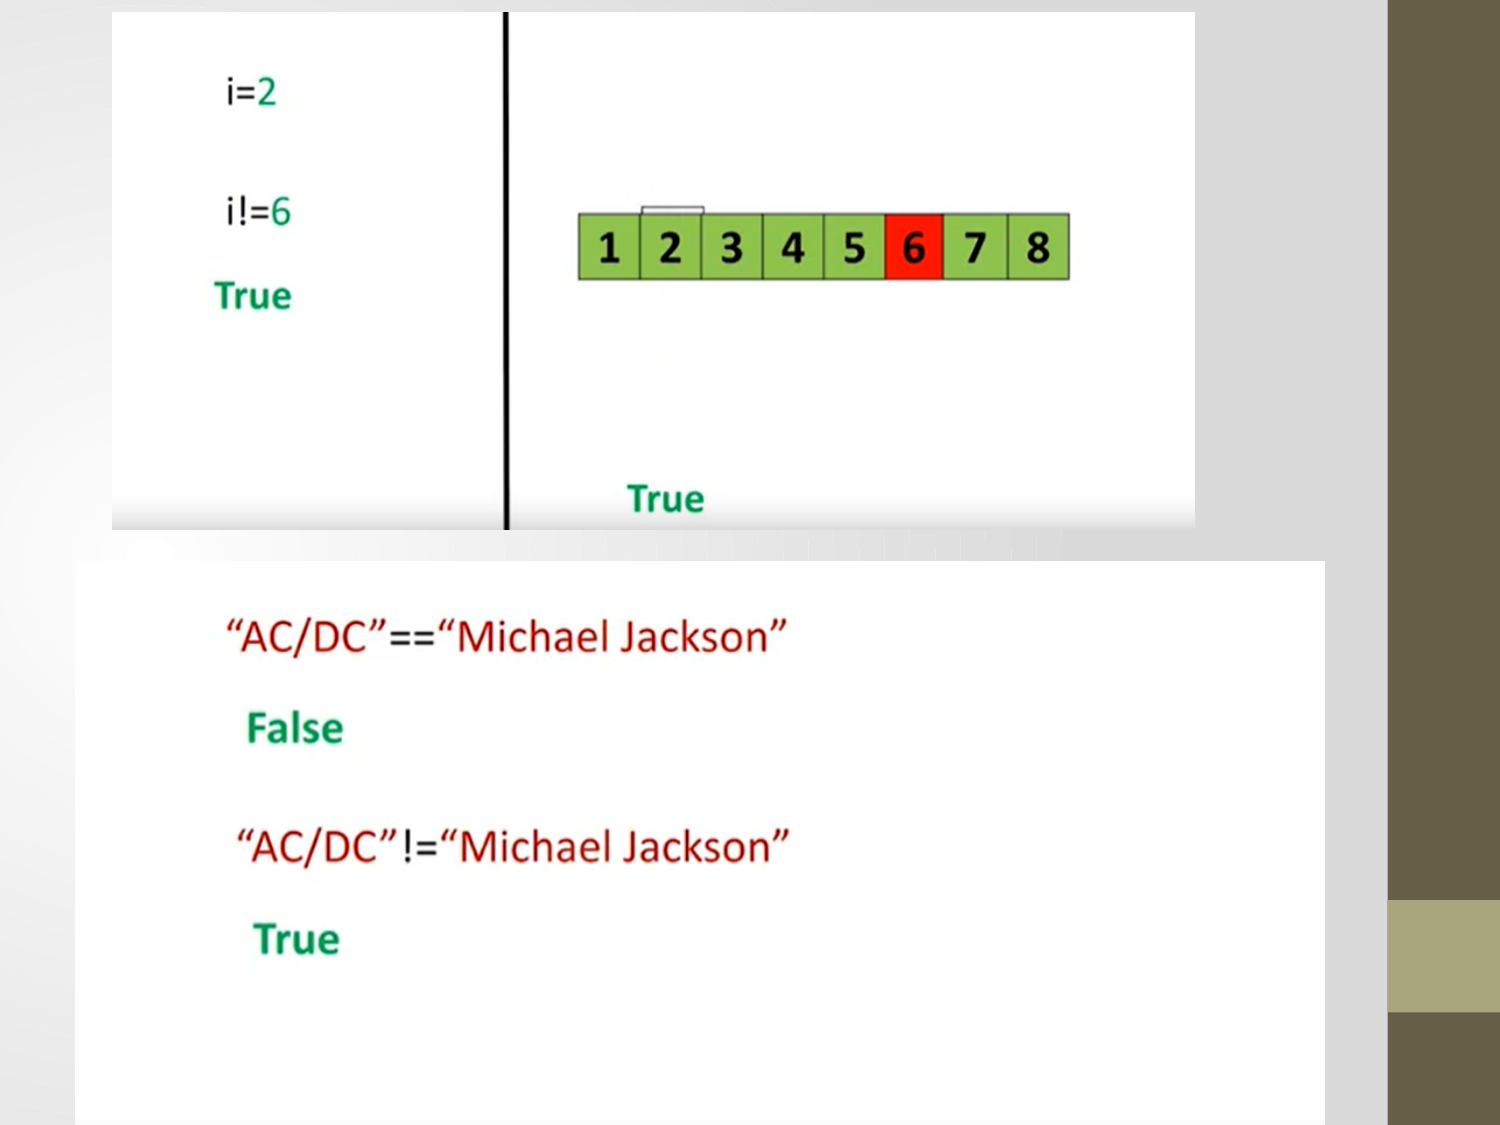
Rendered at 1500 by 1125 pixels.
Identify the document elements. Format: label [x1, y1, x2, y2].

picture [111, 11, 1196, 530]
list [74, 561, 1326, 1125]
